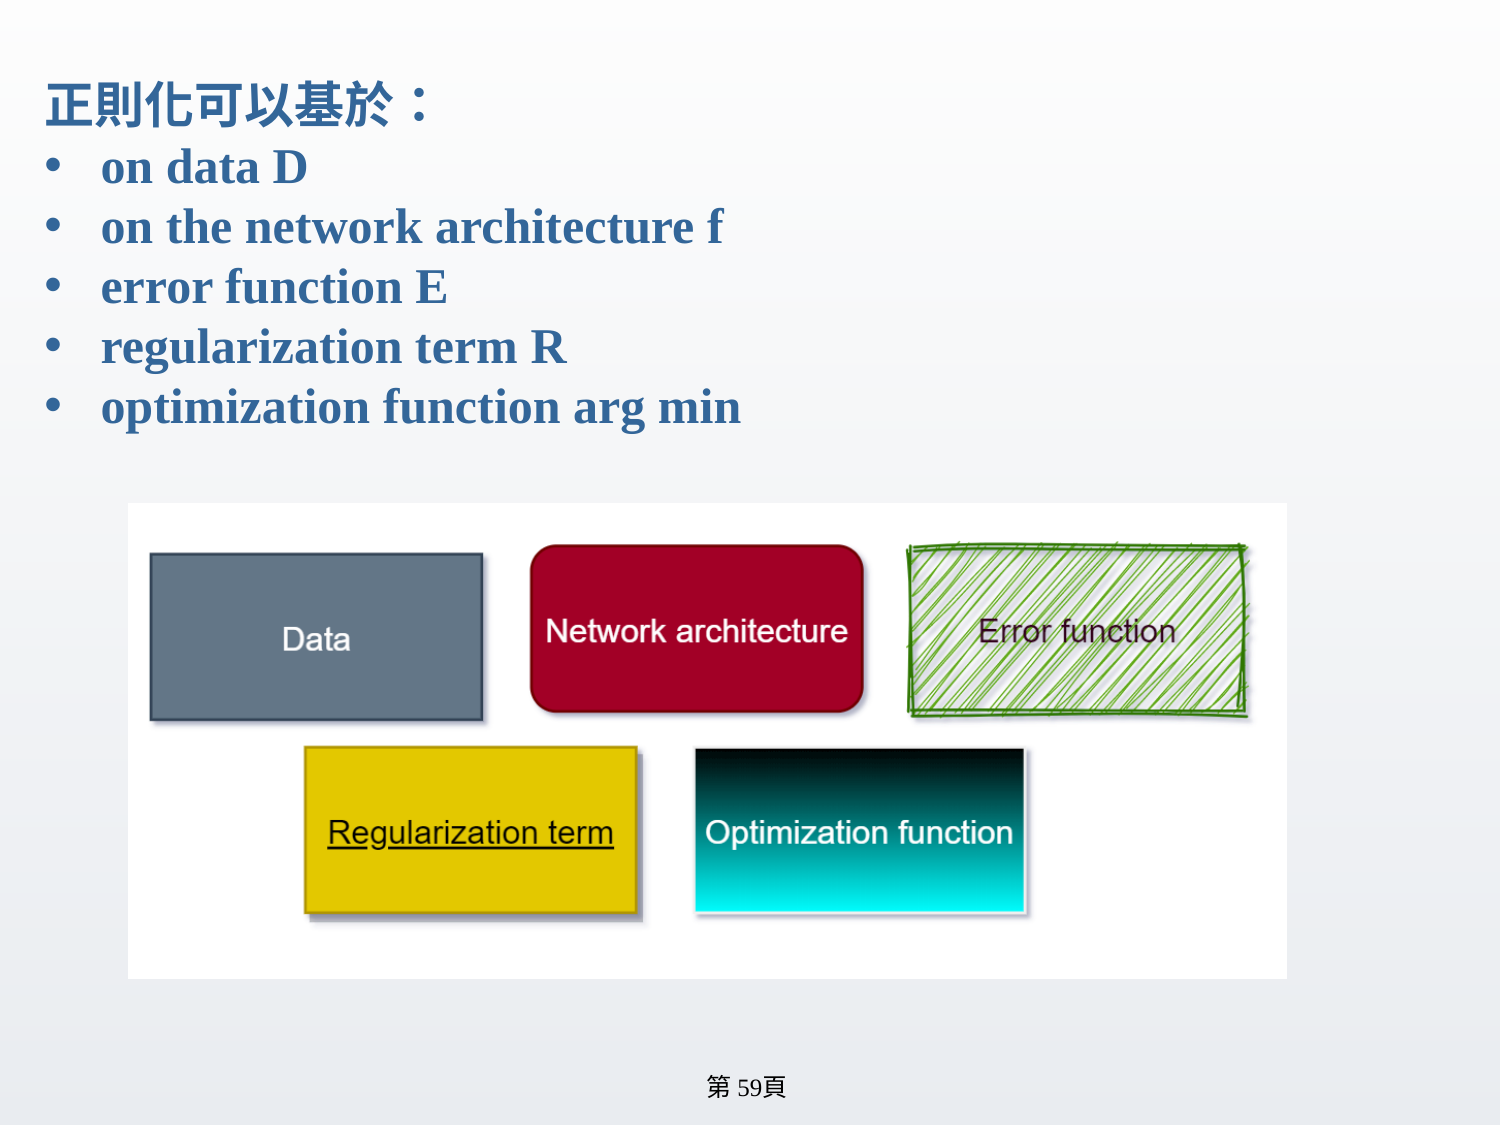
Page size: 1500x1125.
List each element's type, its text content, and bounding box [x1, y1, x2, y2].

list 正則化可以基於： on data D on the network architecture f error function E regularization term R optimization function arg min [29, 66, 1386, 894]
picture [128, 503, 1287, 979]
